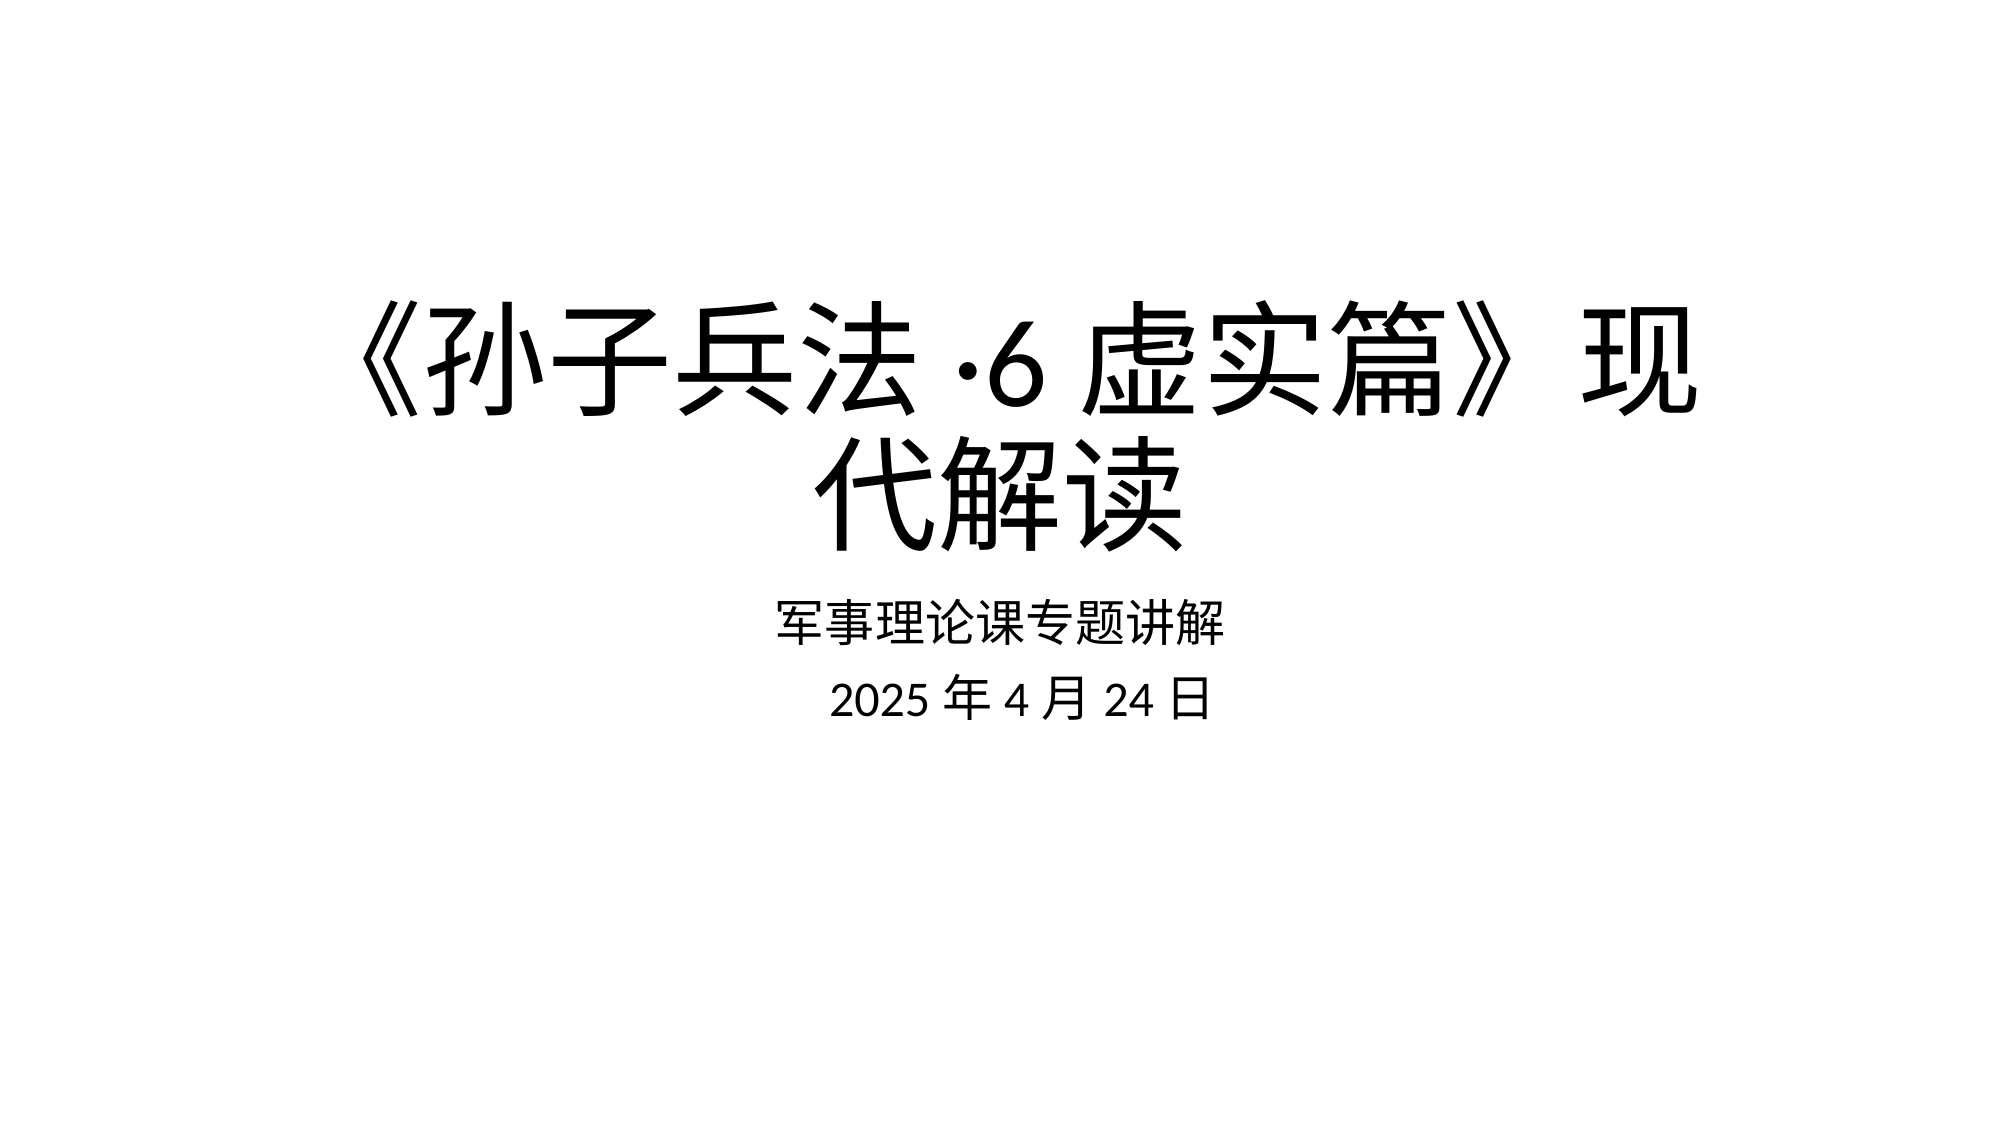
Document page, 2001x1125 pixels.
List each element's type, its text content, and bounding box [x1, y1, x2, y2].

subtitle 军事理论课专题讲解 2025年4月24日 [249, 590, 1750, 863]
title 《孙子兵法·6虚实篇》现代解读 [249, 184, 1750, 576]
